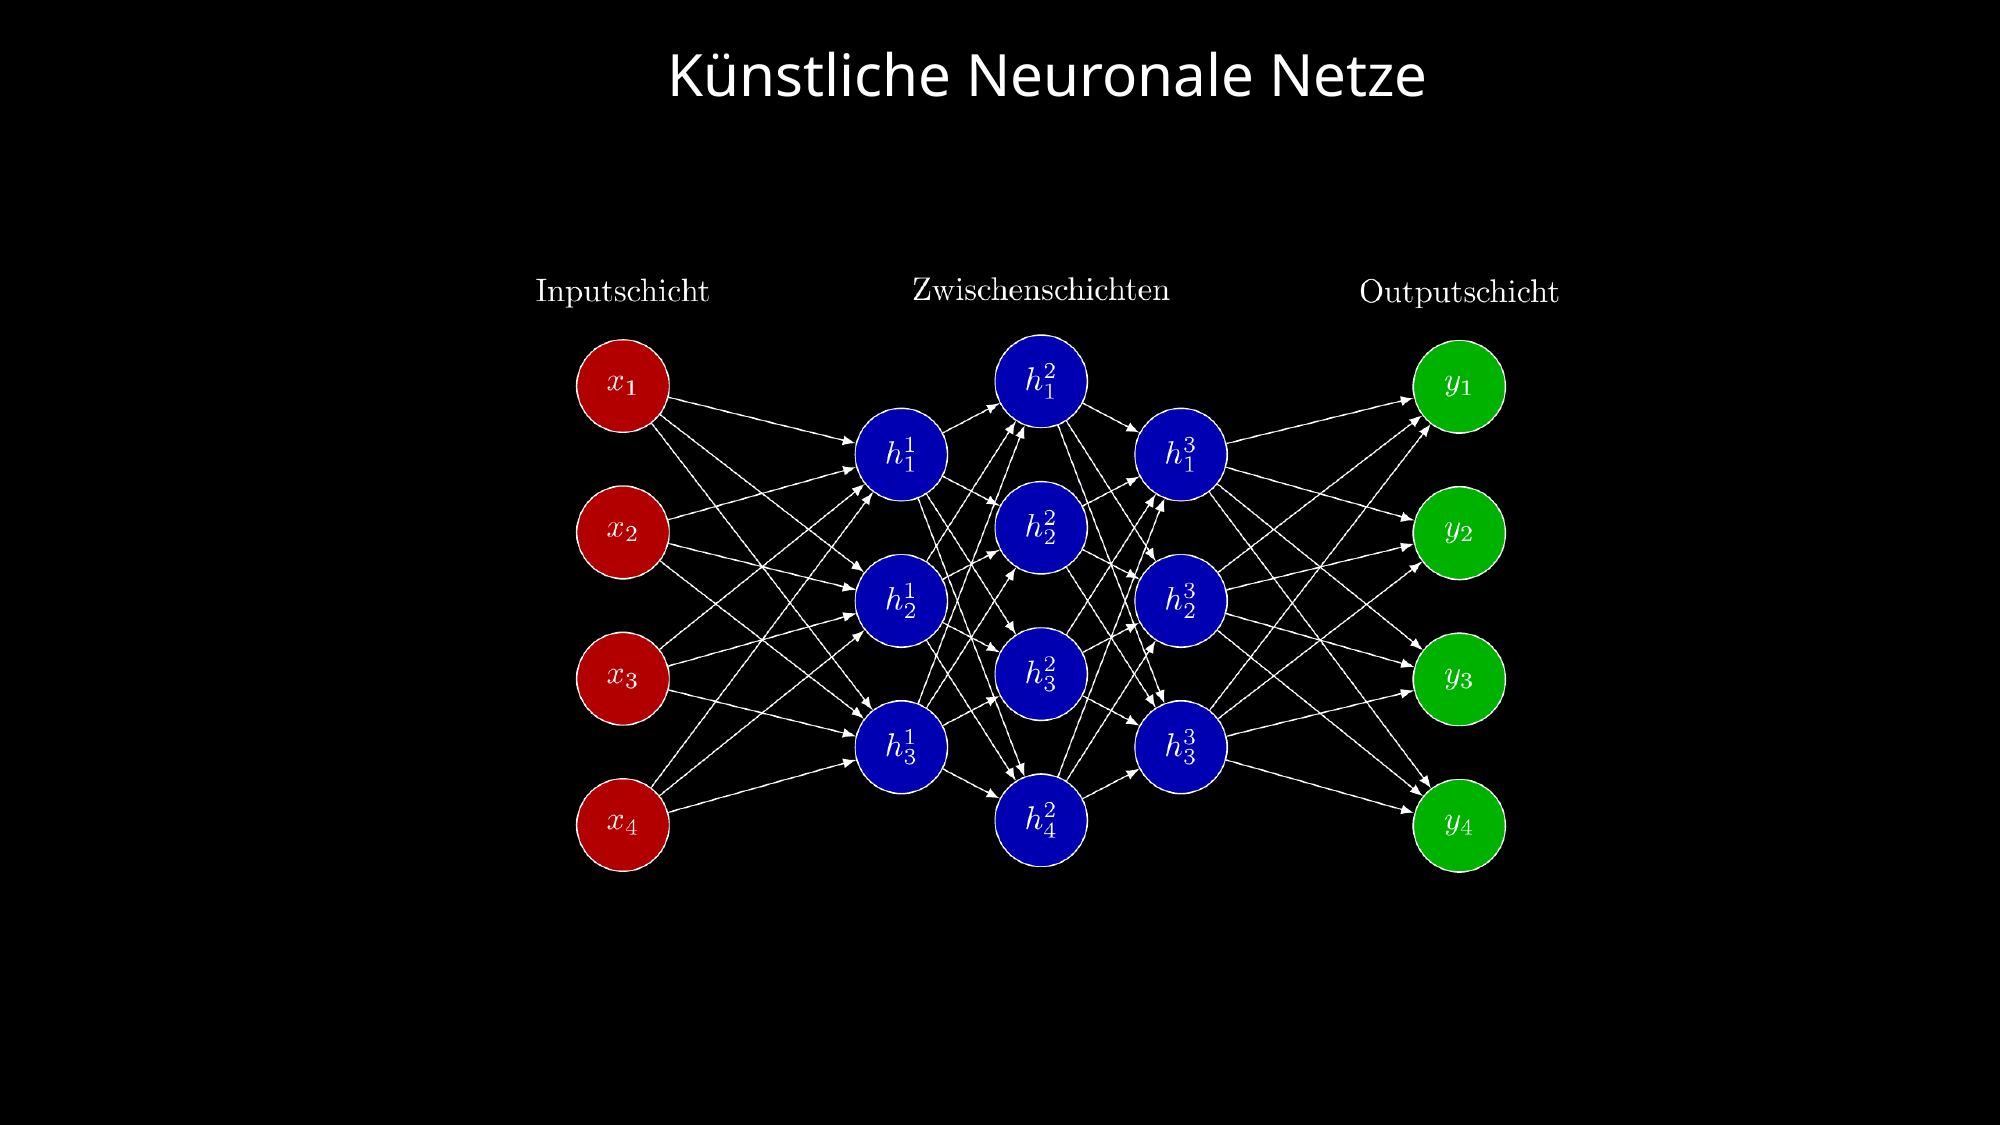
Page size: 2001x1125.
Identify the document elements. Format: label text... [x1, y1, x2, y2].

text_box Künstliche Neuronale Netze [565, 30, 1529, 116]
picture [515, 257, 1580, 896]
